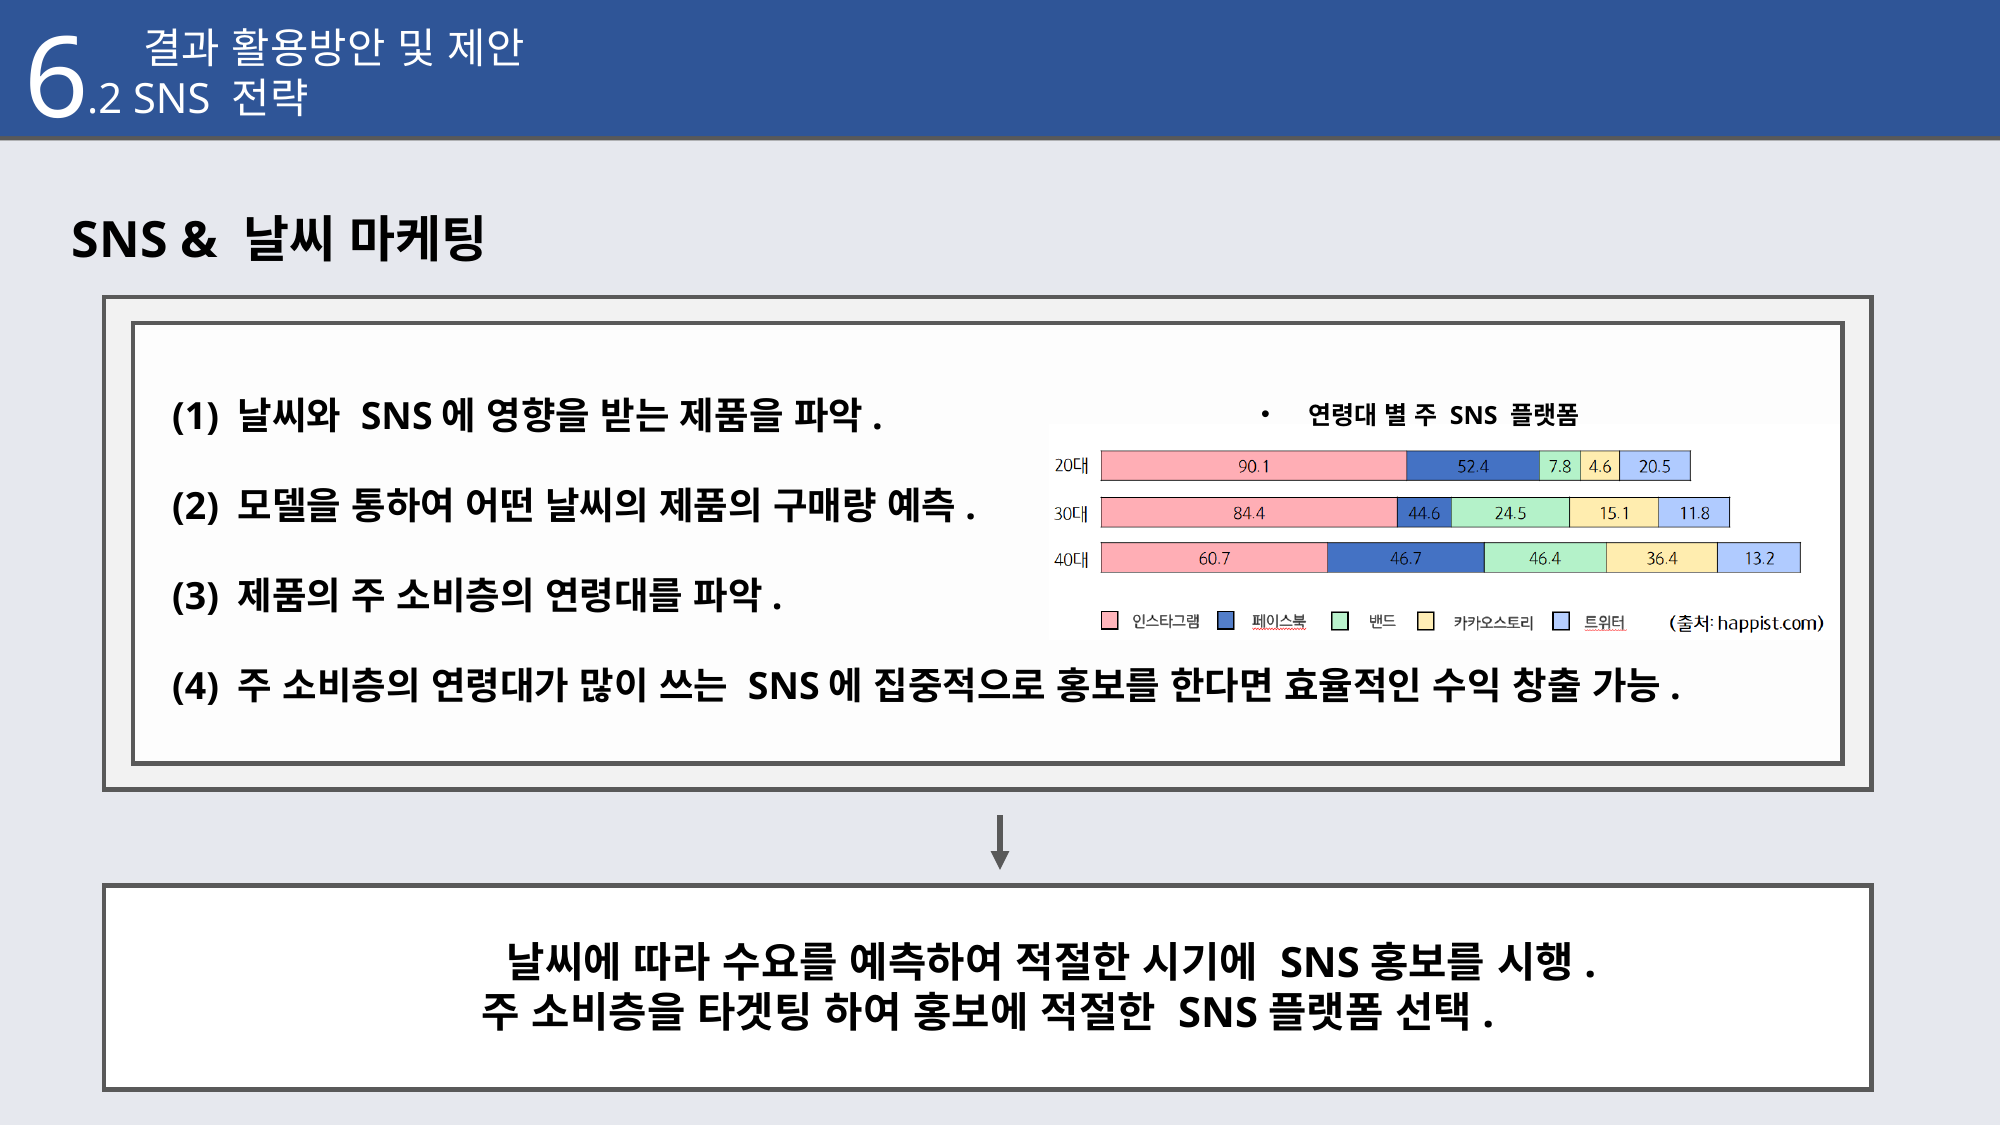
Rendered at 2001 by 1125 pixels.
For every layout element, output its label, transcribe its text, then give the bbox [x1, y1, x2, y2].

text_box 연령대 별 주 SNS 플랫폼 [1156, 392, 1684, 424]
picture [1049, 424, 1840, 640]
text_box [103, 884, 1873, 1091]
text_box (1) 날씨와 SNS에 영향을 받는 제품을 파악. (2) 모델을 통하여 어떤 날씨의 제품의 구매량 예측. (3) 제품의 주 소비층의 연령대를 파악. (4) 주 소비층의 연령대가 많이 쓰는 SNS에 집중적으로 홍보를 한다면 효율적인 수익 창출 가능. [157, 384, 1798, 715]
text_box .1 결과 활용방안 및 제안 .2 SNS 전략 [82, 14, 905, 130]
text_box 6 [10, 0, 82, 147]
text_box [132, 322, 1844, 765]
text_box SNS & 날씨 마케팅 [57, 170, 621, 275]
text_box 날씨에 따라 수요를 예측하여 적절한 시기에 SNS홍보를 시행. 주 소비층을 타겟팅 하여 홍보에 적절한 SNS플랫폼 선택. [376, 927, 1600, 1043]
text_box [103, 296, 1873, 791]
